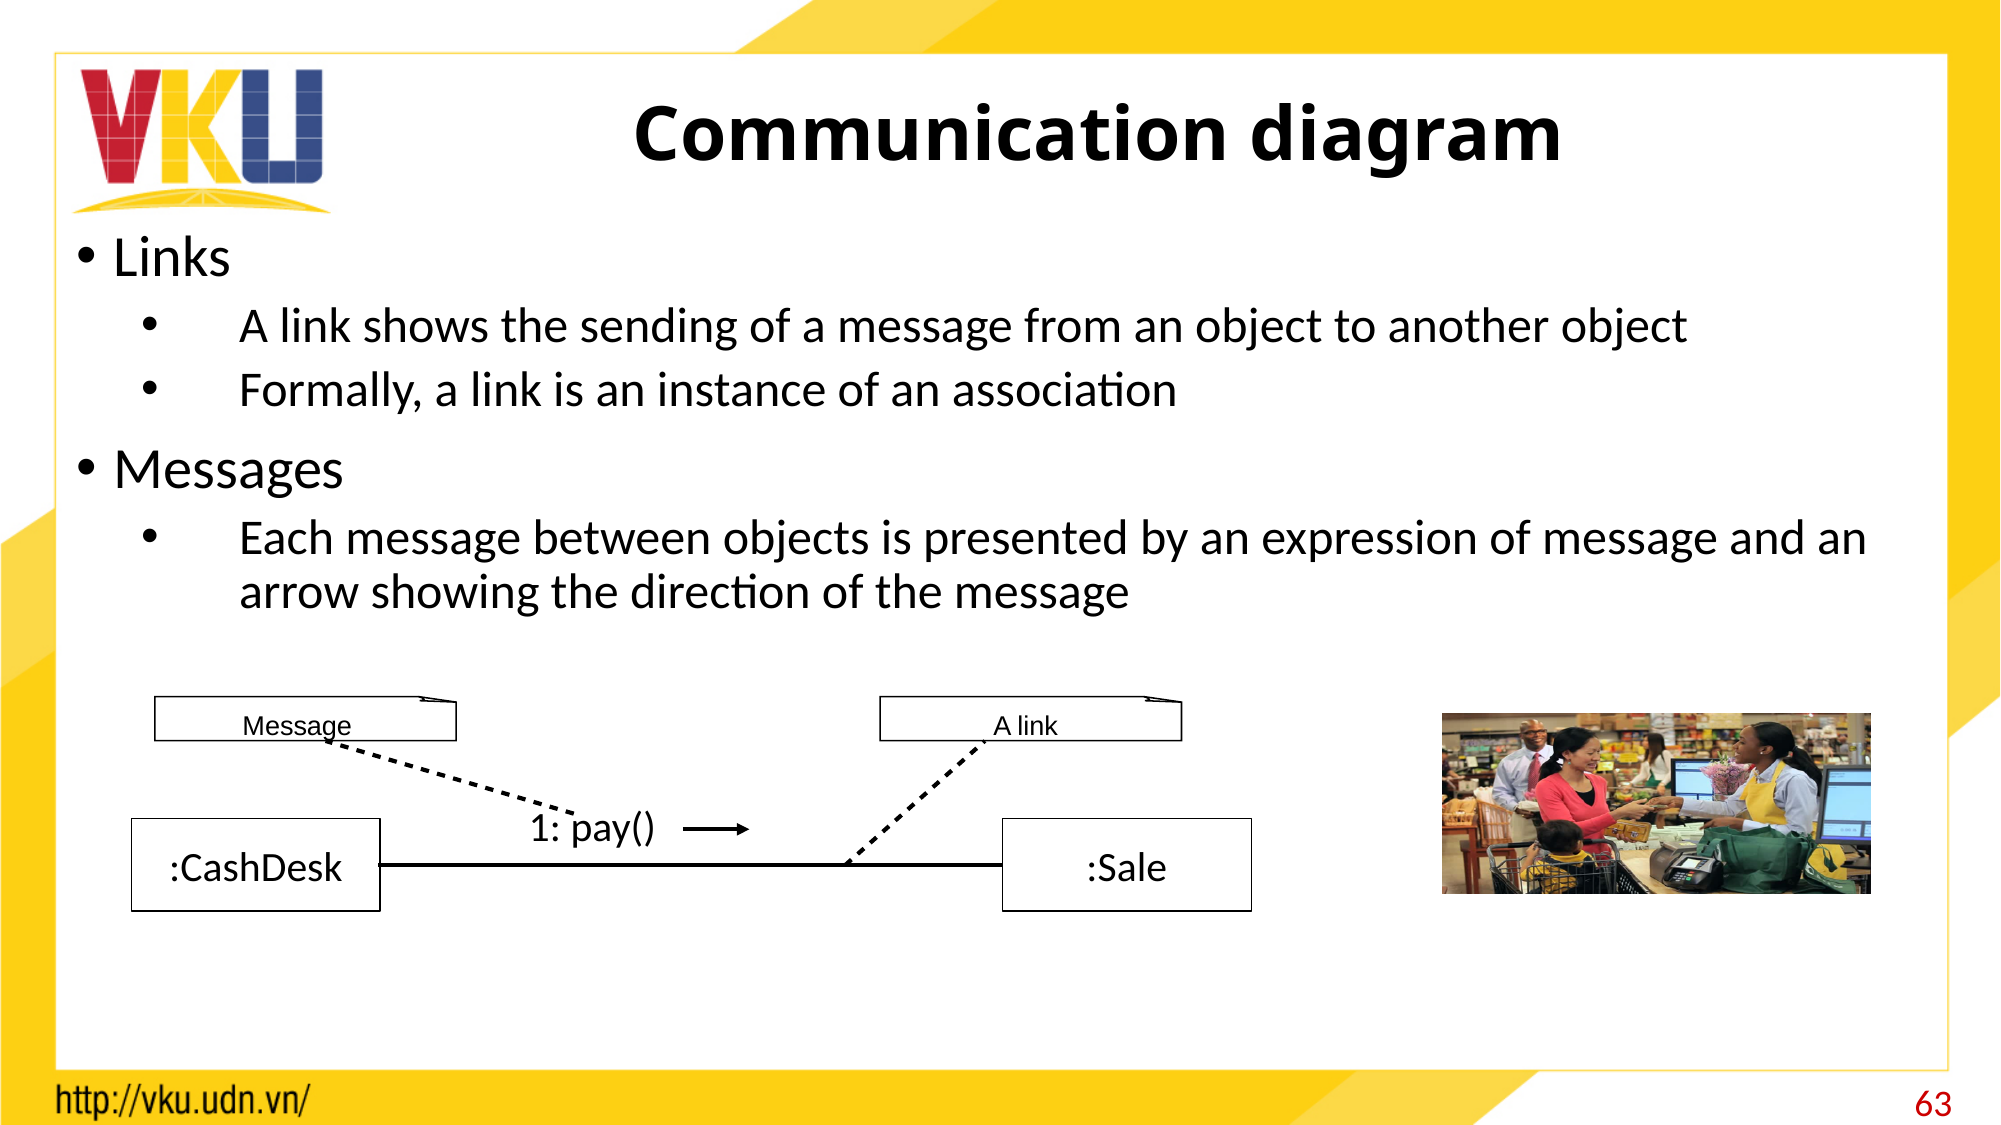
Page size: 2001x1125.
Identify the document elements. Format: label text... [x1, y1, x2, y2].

picture [0, 0, 2001, 1125]
list Links A link shows the sending of a message from an object to another object Formally, a link is an instance of an association Messages Each message between objects is presented by an expression of message and an arrow showing the direction of the message [61, 218, 1943, 995]
slide_number 63 [1863, 1074, 1968, 1125]
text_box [131, 696, 1252, 911]
title Communication diagram [335, 59, 1863, 213]
